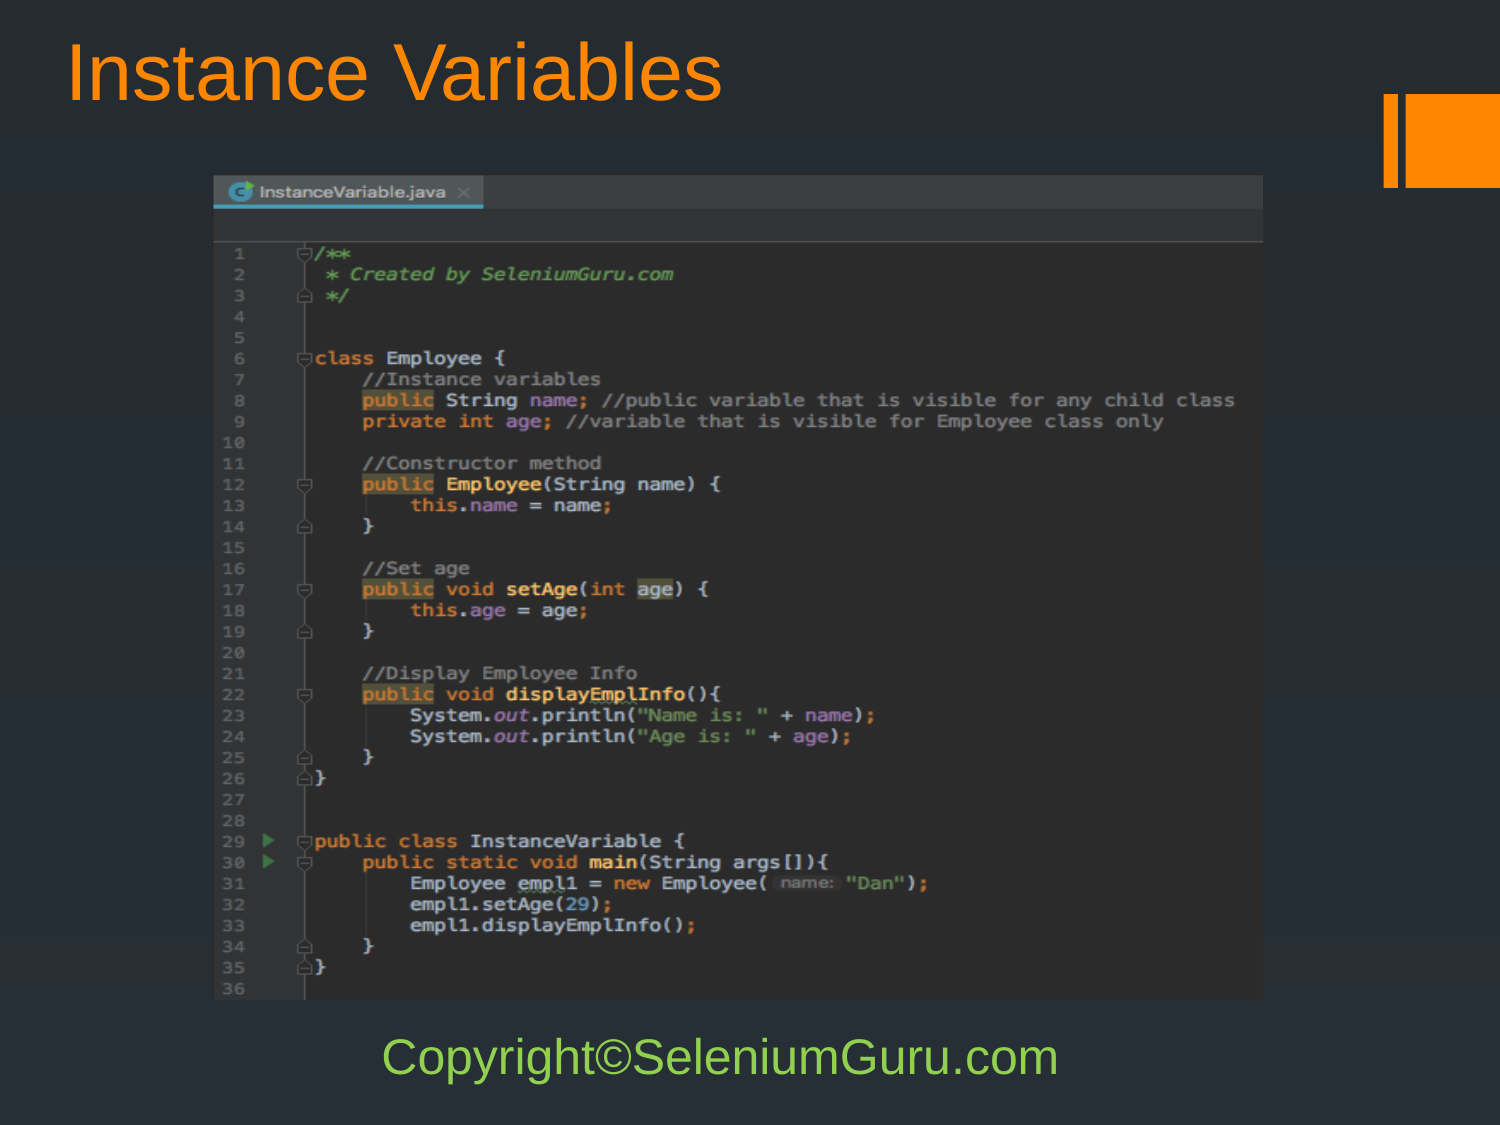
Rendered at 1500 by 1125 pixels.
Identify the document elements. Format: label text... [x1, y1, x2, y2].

picture [211, 174, 1263, 1001]
title Instance Variables [50, 11, 1350, 124]
footer Copyright©SeleniumGuru.com [366, 1024, 1132, 1100]
